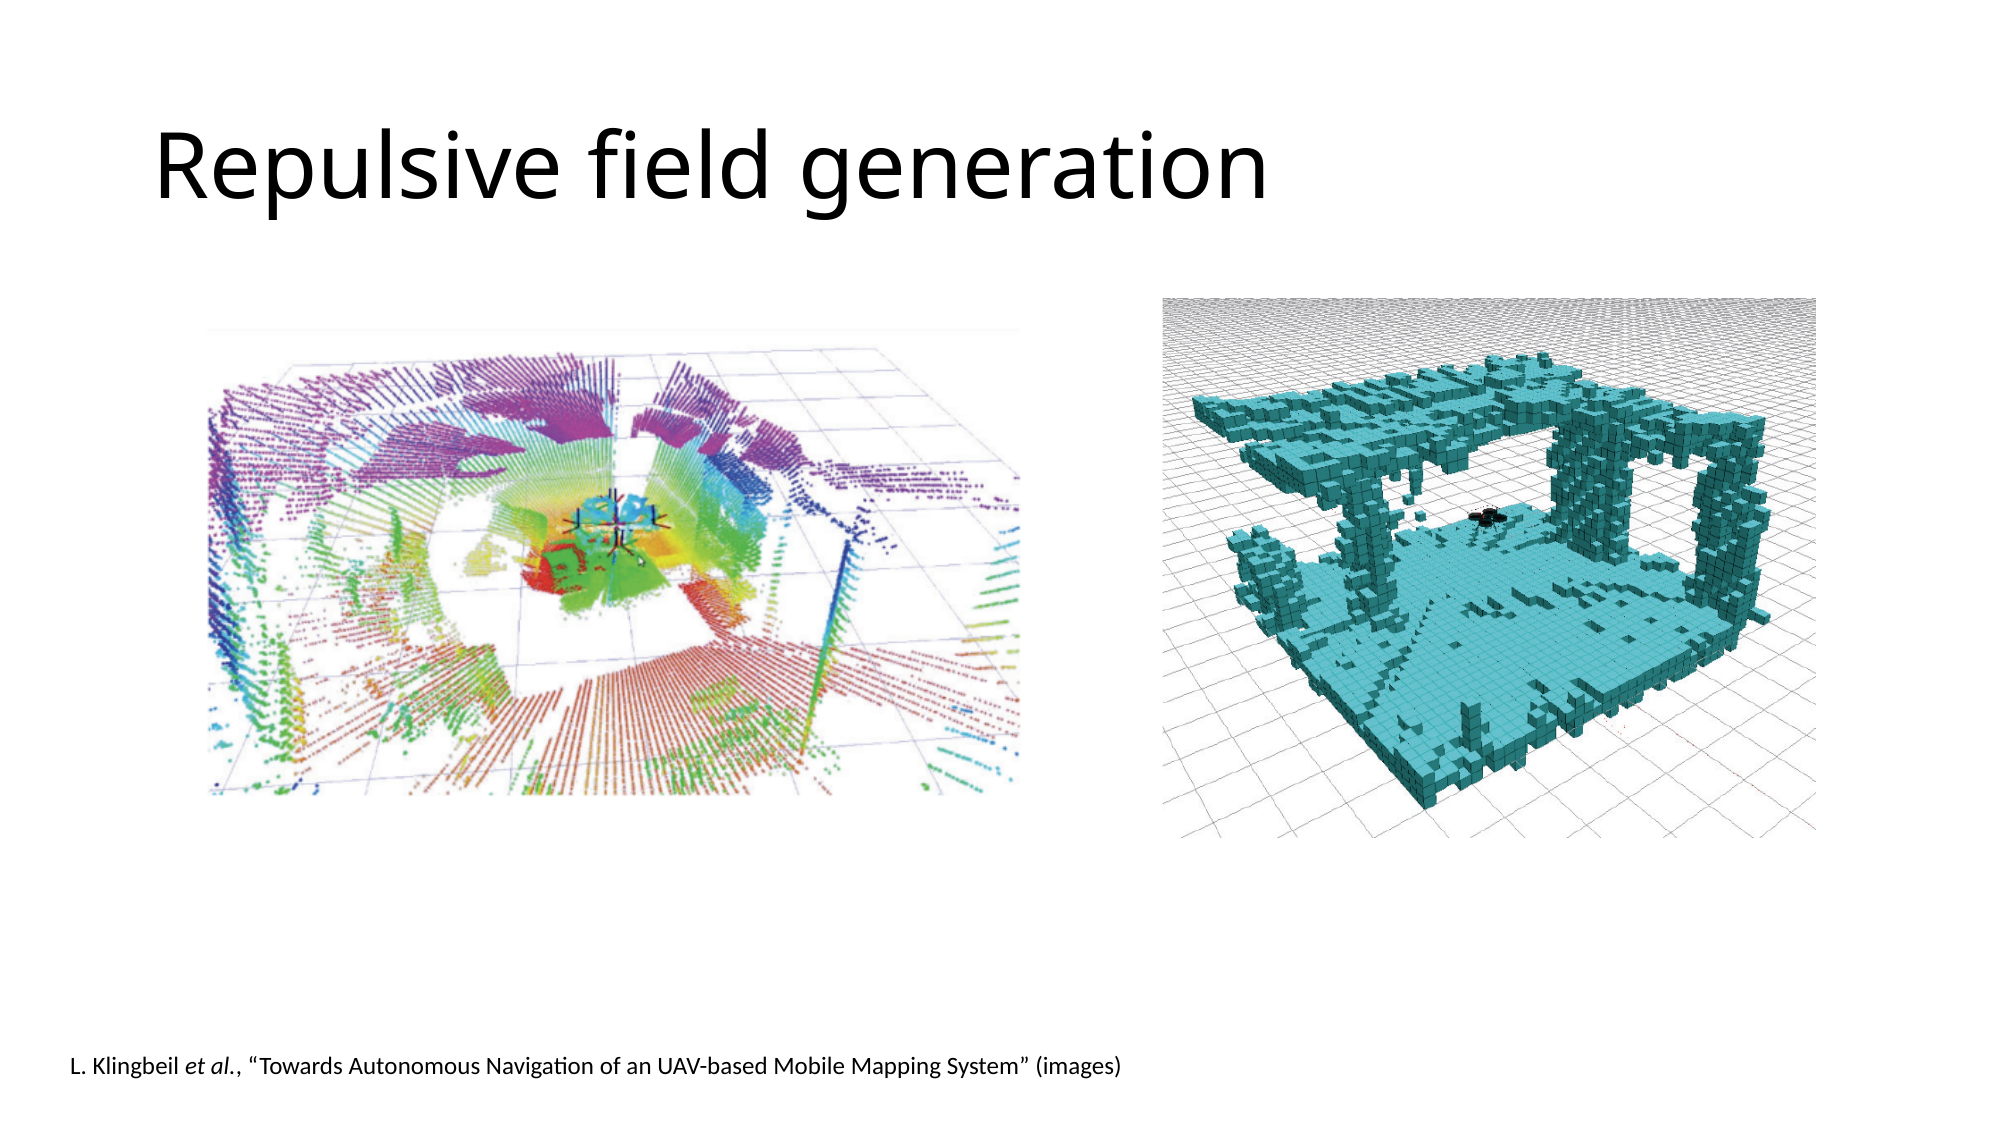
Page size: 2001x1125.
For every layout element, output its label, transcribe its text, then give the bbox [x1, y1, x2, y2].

text_box L. Klingbeil et al., “Towards Autonomous Navigation of an UAV-based Mobile Mapping System” (images) [55, 1042, 1797, 1088]
title Repulsive field generation [137, 59, 1863, 278]
picture [1160, 295, 1823, 842]
picture [195, 326, 1036, 799]
